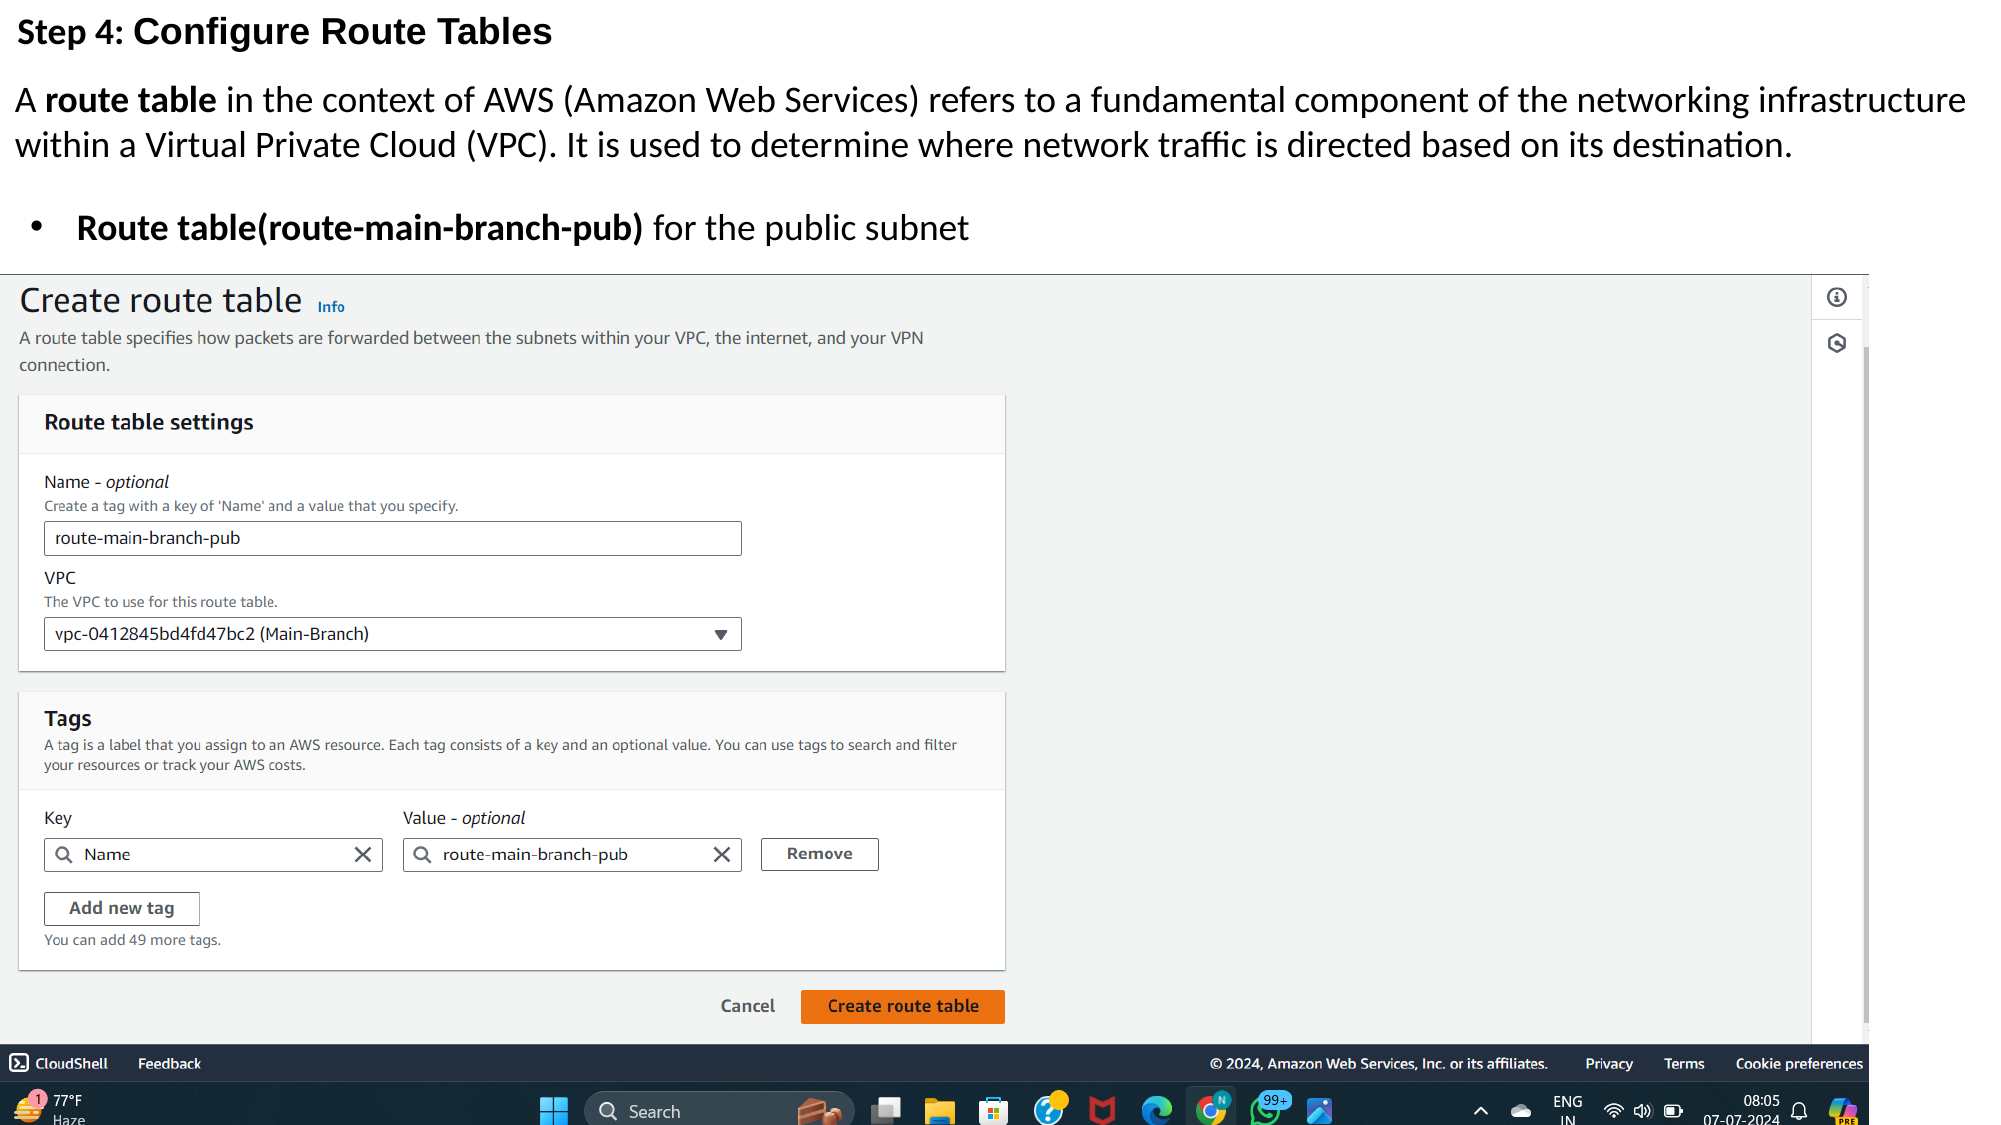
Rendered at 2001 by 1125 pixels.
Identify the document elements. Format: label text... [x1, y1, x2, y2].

text_box A route table in the context of AWS (Amazon Web Services) refers to a fundamental component of the networking infrastructure within a Virtual Private Cloud (VPC). It is used to determine where network traffic is directed based on its destination. [0, 67, 1989, 172]
text_box Route table(route-main-branch-pub) for the public subnet [15, 195, 986, 256]
text_box Step 4: Configure Route Tables [2, 0, 569, 67]
picture [0, 274, 1869, 1125]
